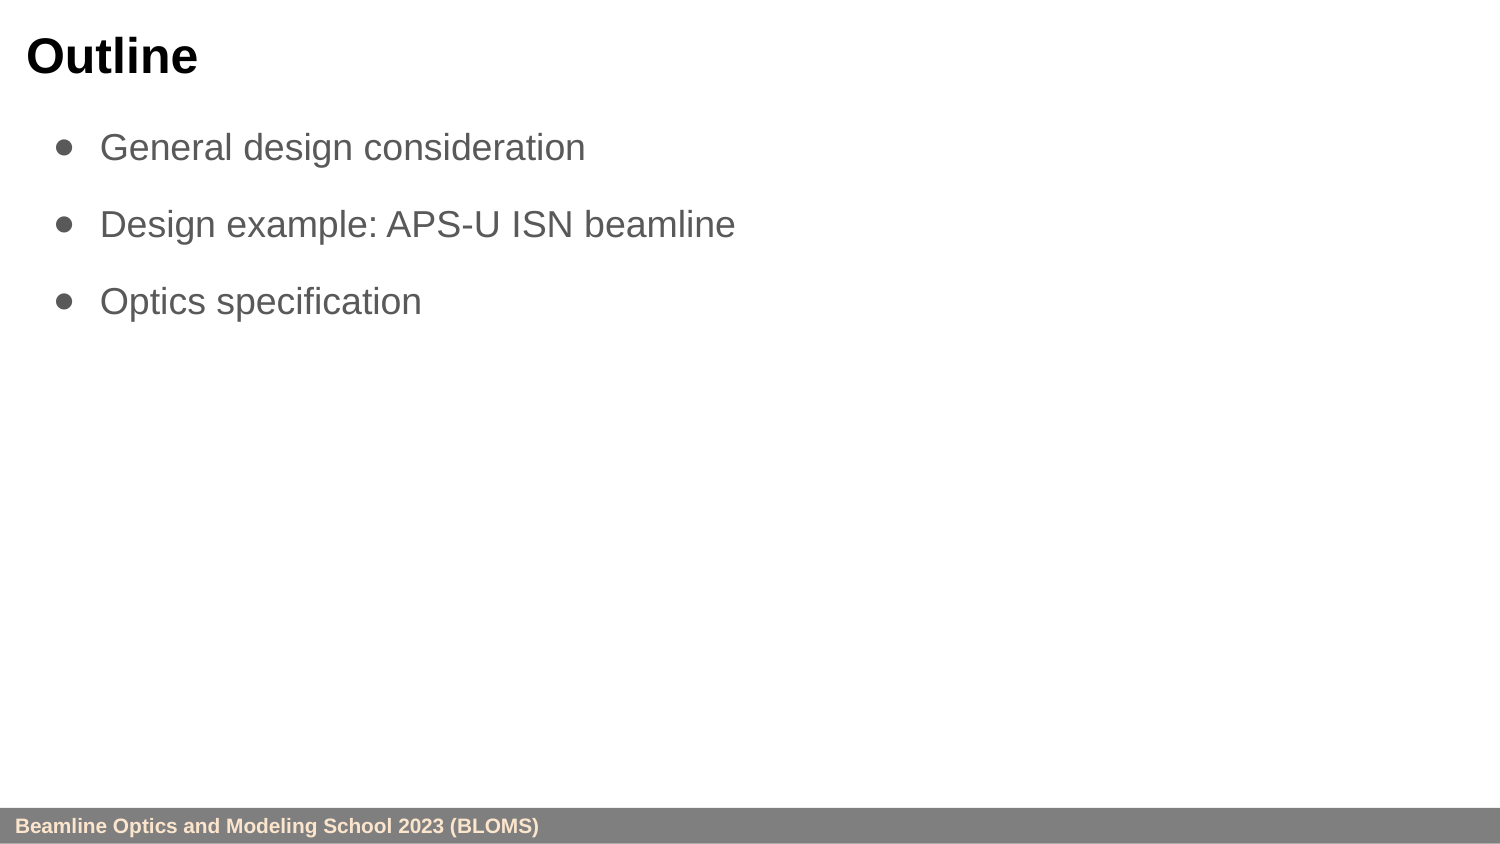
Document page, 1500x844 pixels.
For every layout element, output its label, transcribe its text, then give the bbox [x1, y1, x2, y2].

title Outline [11, 0, 1461, 139]
list General design consideration Design example: APS-U ISN beamline Optics specification [37, 101, 1500, 662]
